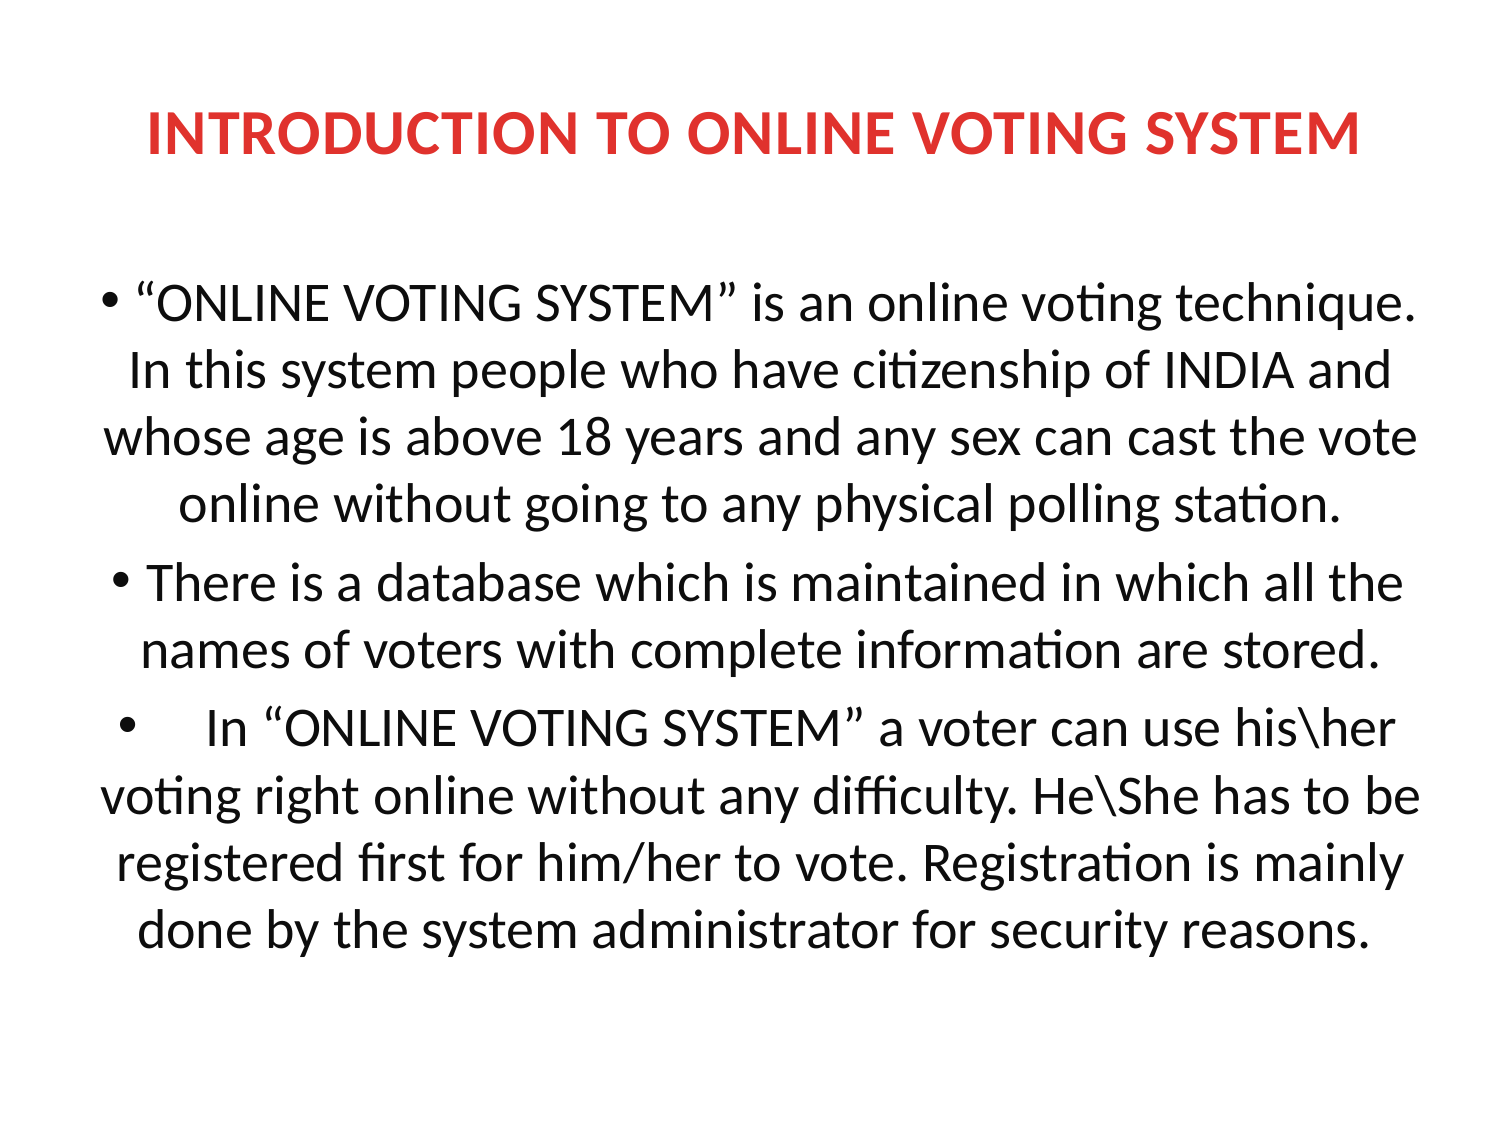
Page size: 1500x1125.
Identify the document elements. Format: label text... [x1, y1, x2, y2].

subtitle “ONLINE VOTING SYSTEM” is an online voting technique. In this system people who have citizenship of INDIA and whose age is above 18 years and any sex can cast the vote online without going to any physical polling station. There is a database which is maintained in which all the names of voters with complete information are stored. In “ONLINE VOTING SYSTEM” a voter can use his\her voting right online without any difficulty. He\She has to be registered first for him/her to vote. Registration is mainly done by the system administrator for security reasons. [82, 257, 1442, 1043]
title INTRODUCTION TO ONLINE VOTING SYSTEM [117, 46, 1393, 211]
